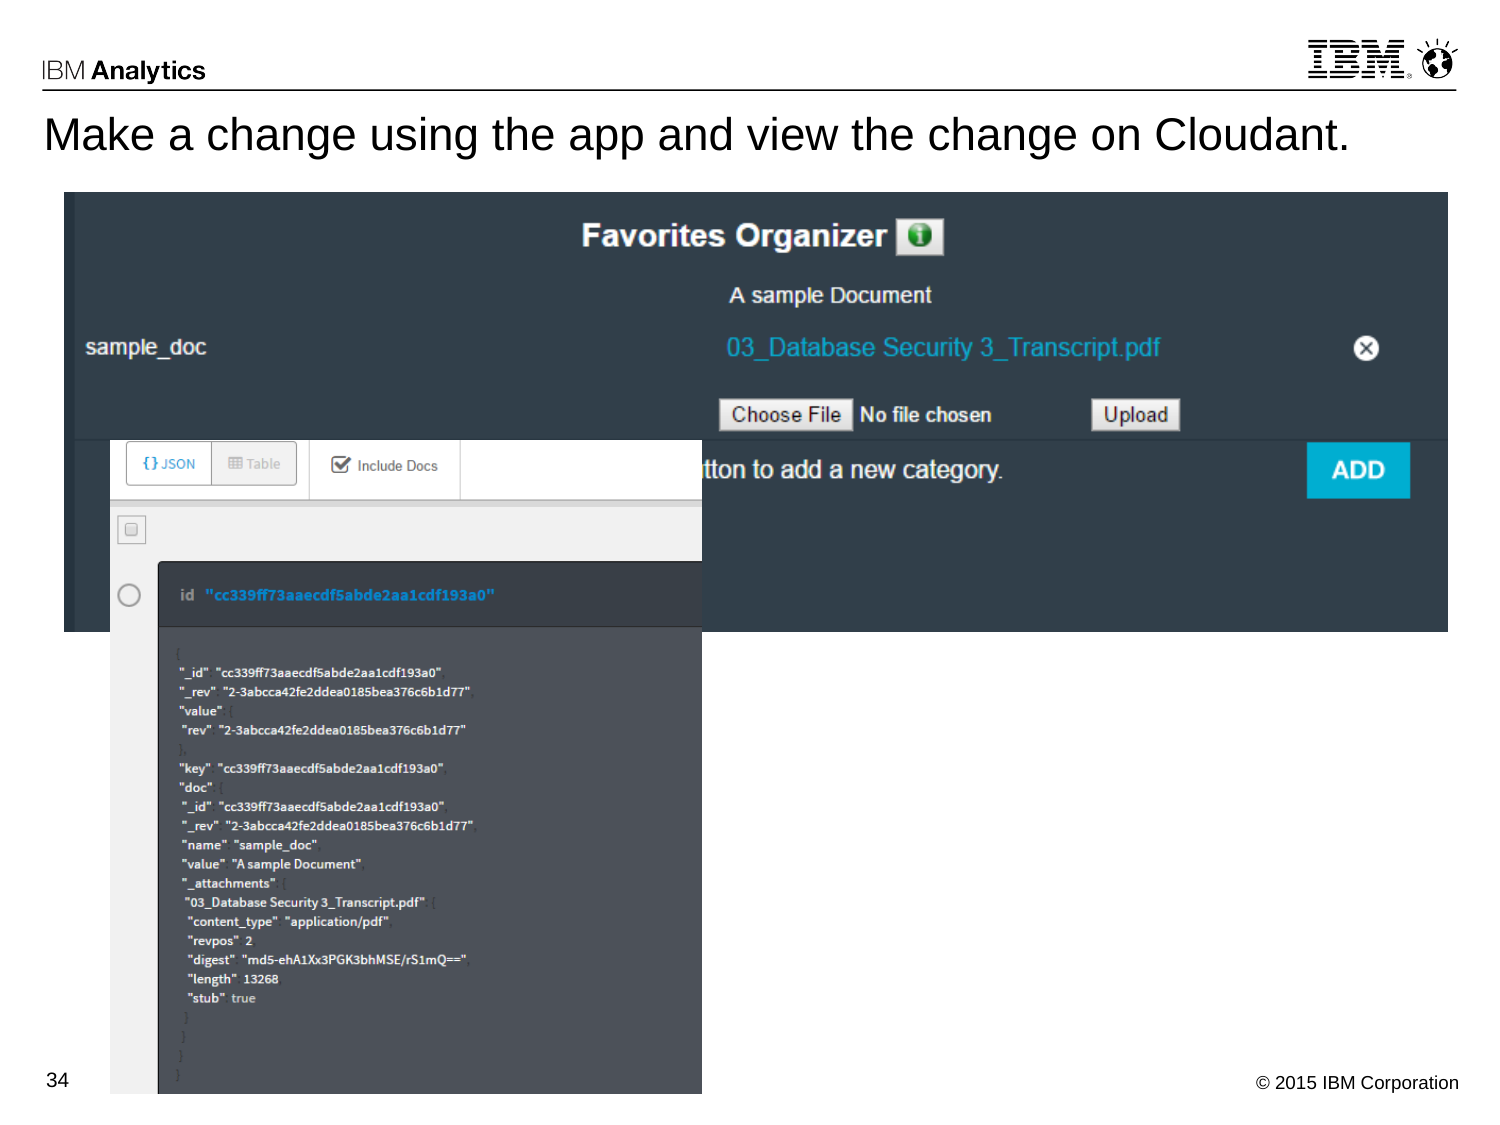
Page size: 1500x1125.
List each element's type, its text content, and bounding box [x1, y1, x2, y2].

picture [24, 42, 224, 99]
title Make a change using the app and view the change on Cloudant. [43, 97, 1446, 263]
picture [1294, 24, 1469, 91]
picture [64, 192, 1448, 1094]
